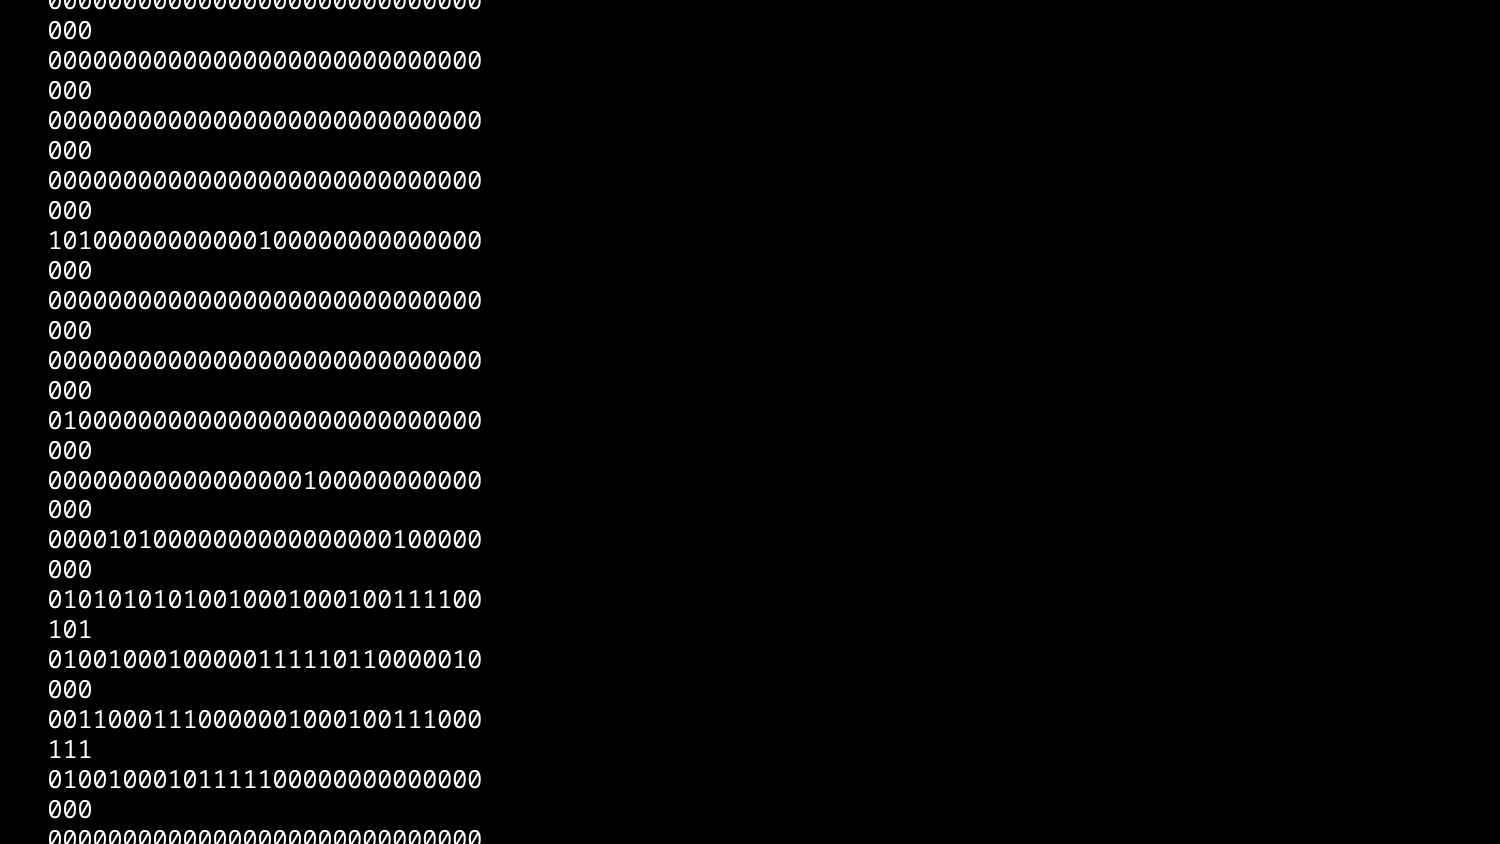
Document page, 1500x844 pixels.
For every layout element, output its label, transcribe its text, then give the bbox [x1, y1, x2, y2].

list 01111111010001010100110001000110 00000010000000010000000100000000 00000000000000000000000000000000 00000000000000000000000000000000 00000001000000000011111000000000 00000001000000000000000000000000 00000000000000000000000000000000 00000000000000000000000000000000 00000000000000000000000000000000 00000000000000000000000000000000 10100000000000100000000000000000 00000000000000000000000000000000 00000000000000000000000000000000 01000000000000000000000000000000 00000000000000000100000000000000 00001010000000000000000100000000 01010101010010001000100111100101 01001000100000111110110000010000 00110001110000001000100111000111 01001000101111100000000000000000 00000000000000000000000000000000 00000000000000001011000000000000 11101000000000000000000000000000 00000000010010001011111100000000 00000000000000000000000000000000 00000000000000000000000001001000 ... [32, 9, 510, 830]
